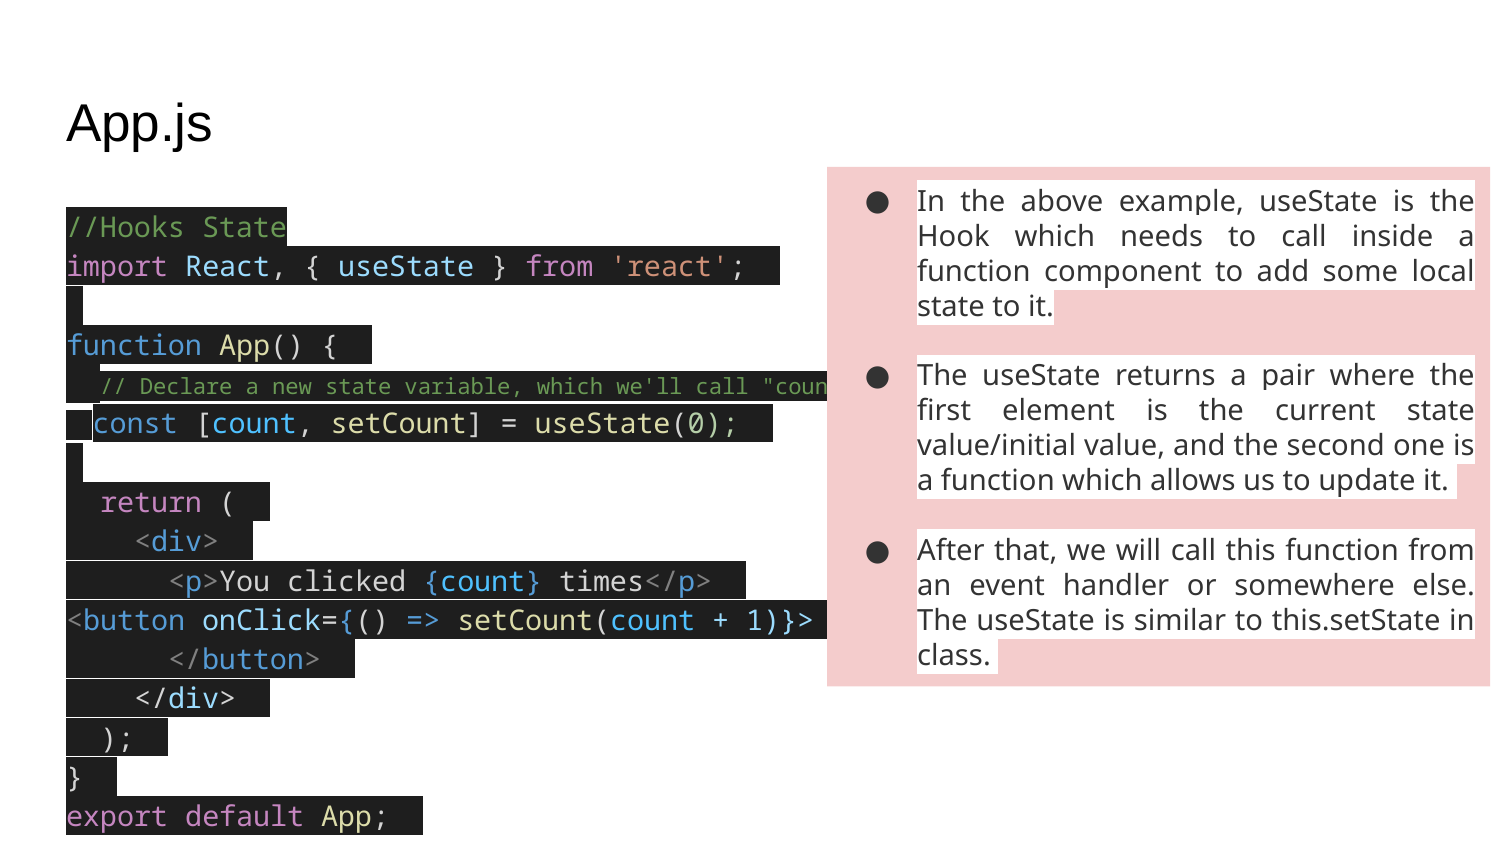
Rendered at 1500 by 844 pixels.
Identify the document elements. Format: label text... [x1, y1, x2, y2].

list //Hooks State import React, { useState } from 'react'; function App() { // Declare a new state variable, which we'll call "count" const [count, setCount] = useState(0); return ( <div> <p>You clicked {count} times</p> <button onClick={() => setCount(count + 1)}> Click me </button> </div> ); } export default App; [51, 189, 1449, 750]
title App.js [51, 72, 1449, 167]
text_box In the above example, useState is the Hook which needs to call inside a function component to add some local state to it. The useState returns a pair where the first element is the current state value/initial value, and the second one is a function which allows us to update it. After that, we will call this function from an event handler or somewhere else. The useState is similar to this.setState in class. [827, 166, 1491, 687]
